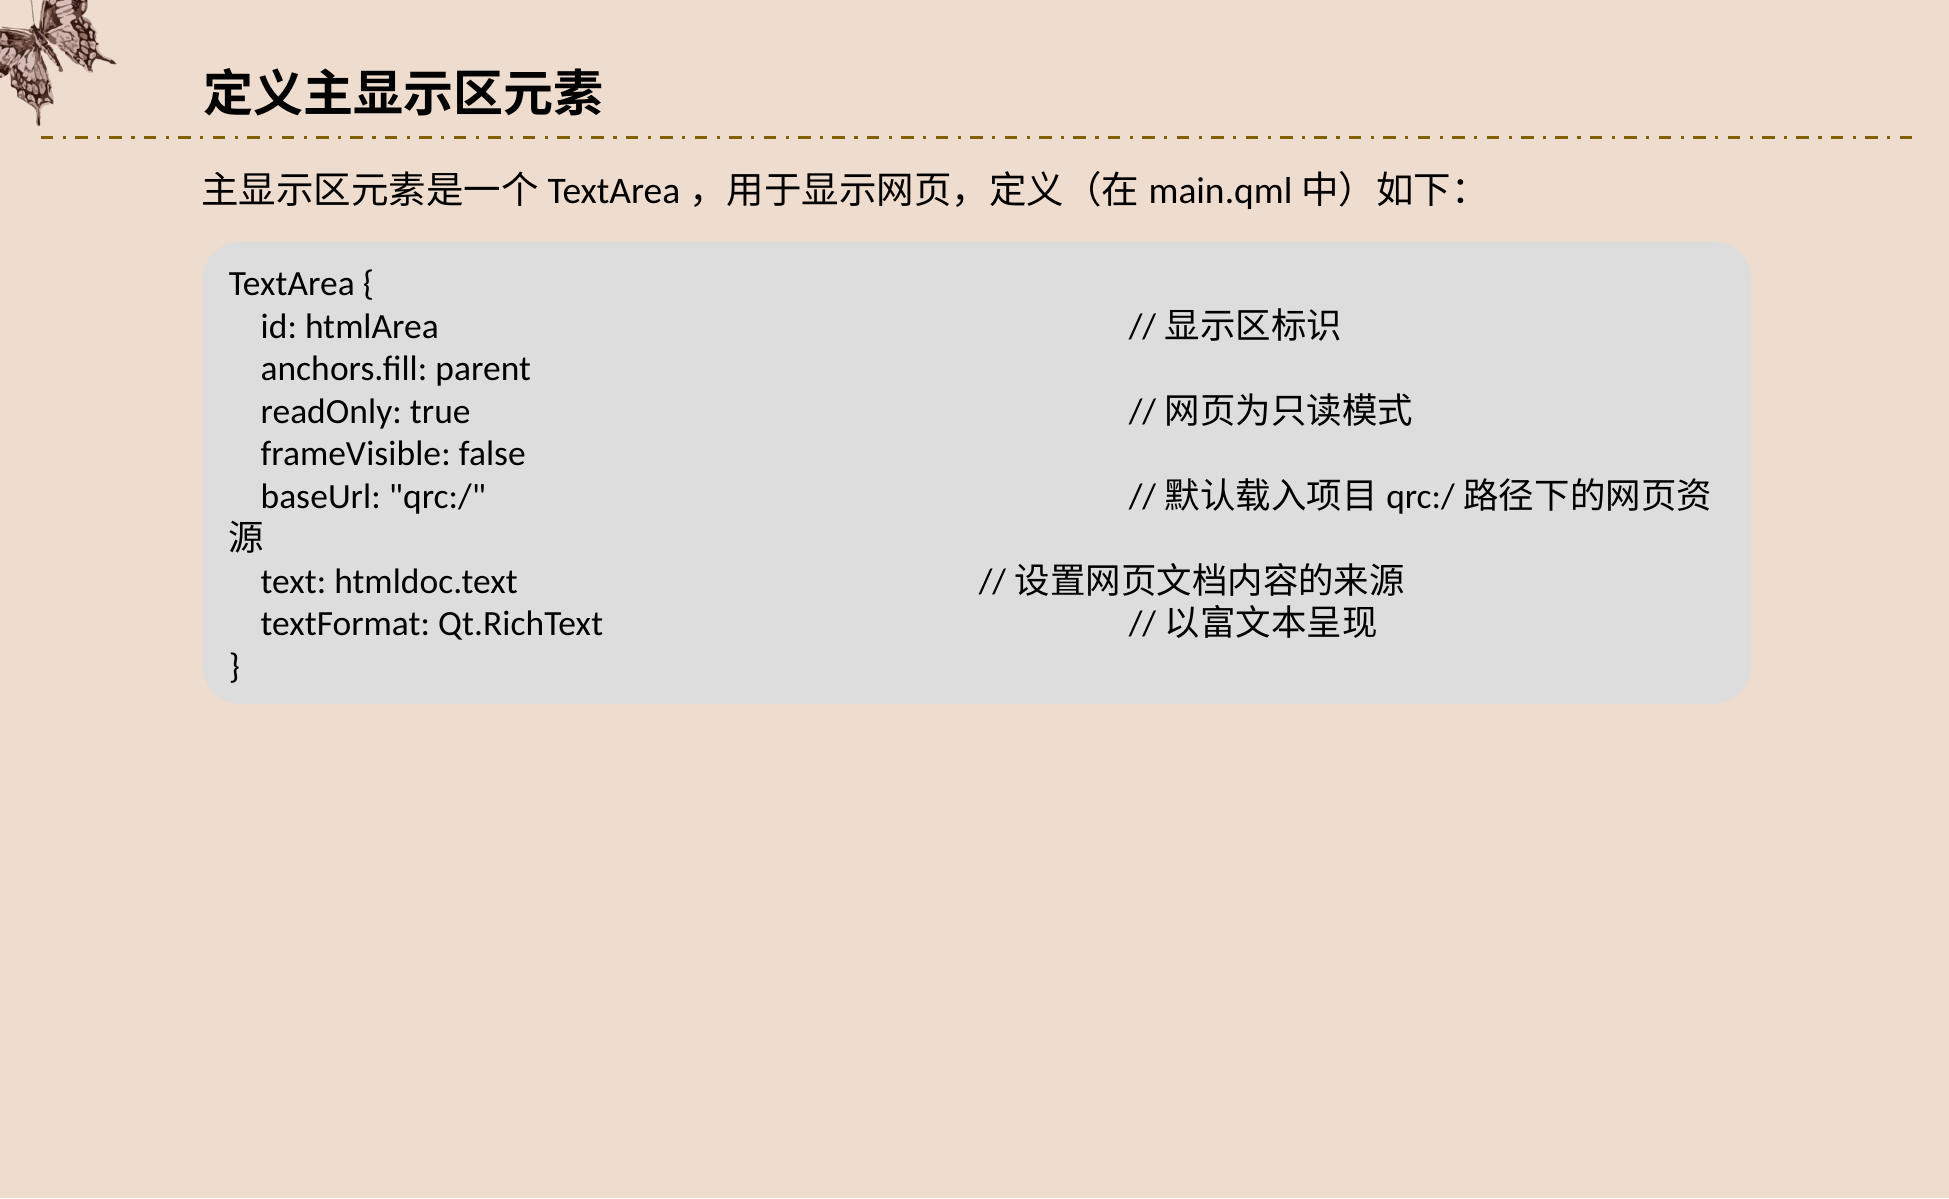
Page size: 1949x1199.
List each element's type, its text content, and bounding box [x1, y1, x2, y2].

text_box 主显示区元素是一个TextArea，用于显示网页，定义（在main.qml中）如下： [186, 159, 1707, 219]
text_box TextArea { id: htmlArea //显示区标识 anchors.fill: parent readOnly: true //网页为只读模式 frameVisible: false baseUrl: "qrc:/" //默认载入项目qrc:/路径下的网页资源 text: htmldoc.text //设置网页文档内容的来源 textFormat: Qt.RichText //以富文本呈现 } [202, 241, 1752, 704]
picture [0, 0, 142, 138]
text_box 定义主显示区元素 [188, 53, 619, 129]
